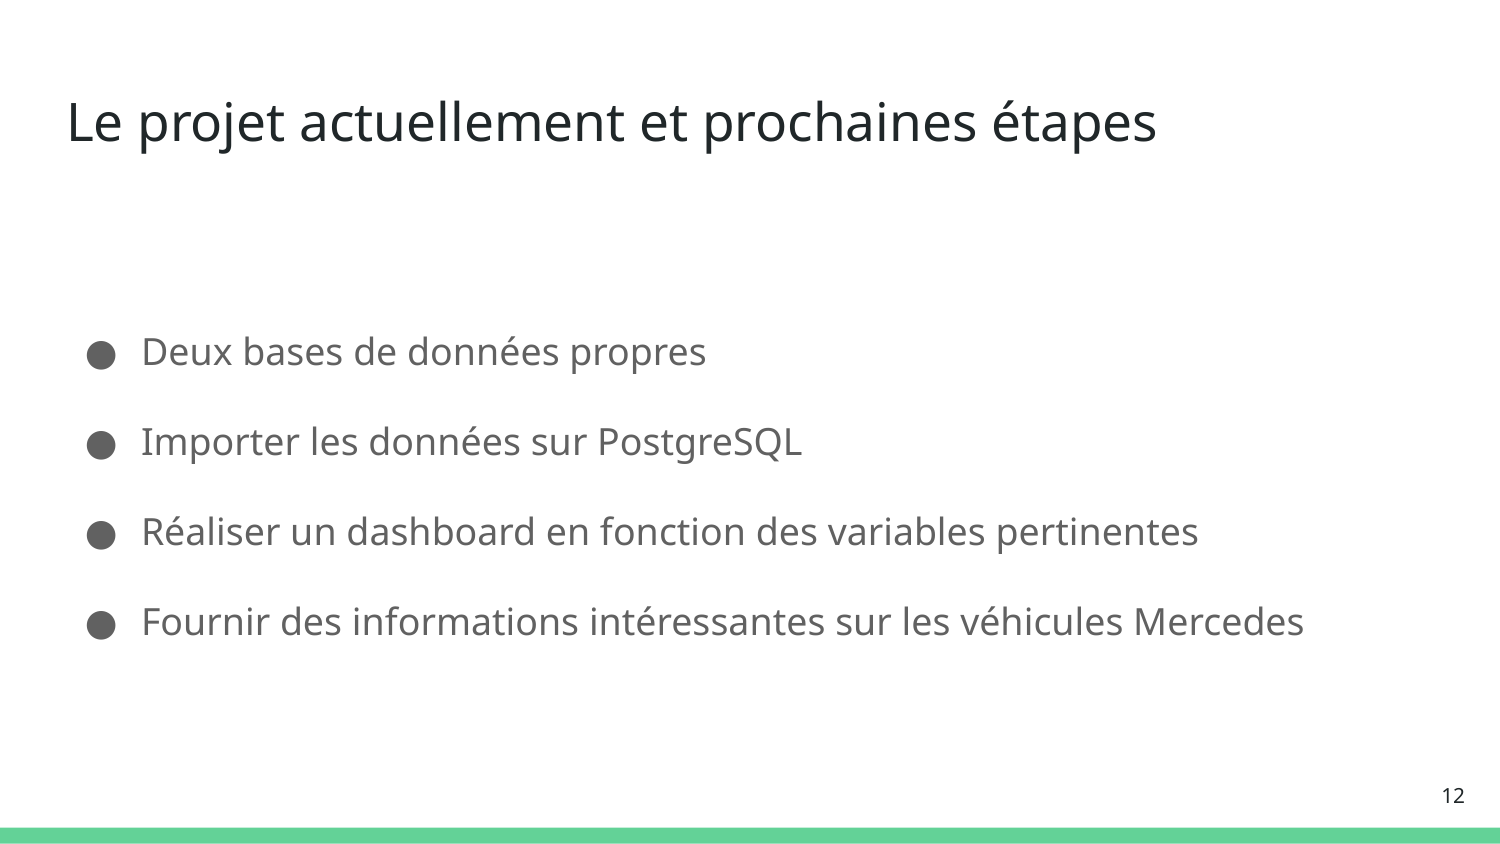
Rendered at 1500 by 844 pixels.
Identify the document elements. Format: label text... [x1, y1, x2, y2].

title Le projet actuellement et prochaines étapes [51, 72, 1449, 167]
list Deux bases de données propres Importer les données sur PostgreSQL Réaliser un dashboard en fonction des variables pertinentes Fournir des informations intéressantes sur les véhicules Mercedes [51, 268, 1449, 829]
slide_number 12 [1389, 764, 1480, 830]
